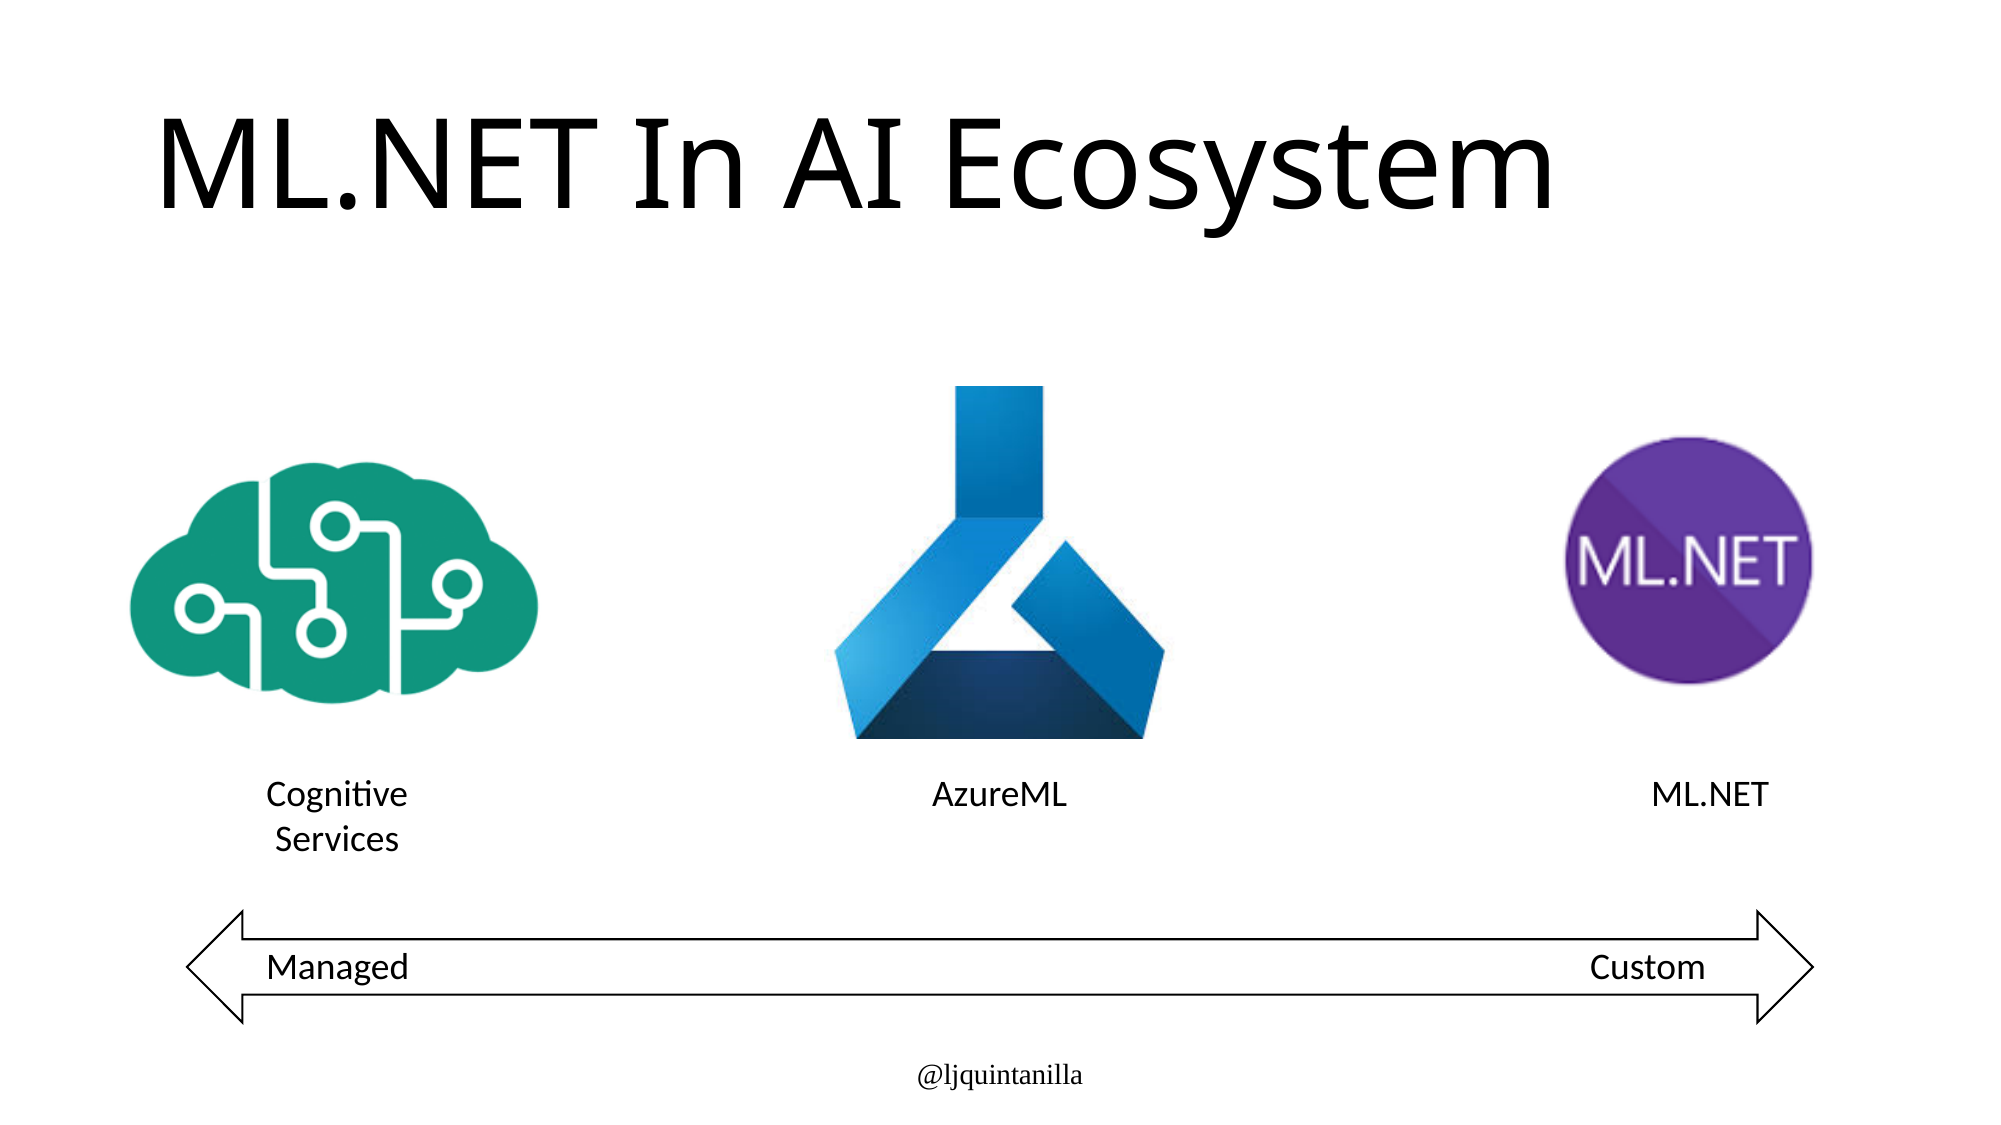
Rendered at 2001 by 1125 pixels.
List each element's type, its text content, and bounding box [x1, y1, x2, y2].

text_box Custom [1575, 934, 1722, 995]
text_box AzureML [917, 761, 1083, 822]
text_box ML.NET [1636, 761, 1785, 822]
text_box Cognitive Services [251, 761, 424, 867]
picture [60, 401, 614, 724]
footer @ljquintanilla [662, 1042, 1338, 1103]
text_box Managed [251, 934, 425, 995]
picture [1552, 424, 1829, 701]
text_box [185, 909, 1815, 1025]
picture [824, 386, 1176, 739]
title ML.NET In AI Ecosystem [137, 59, 1863, 278]
